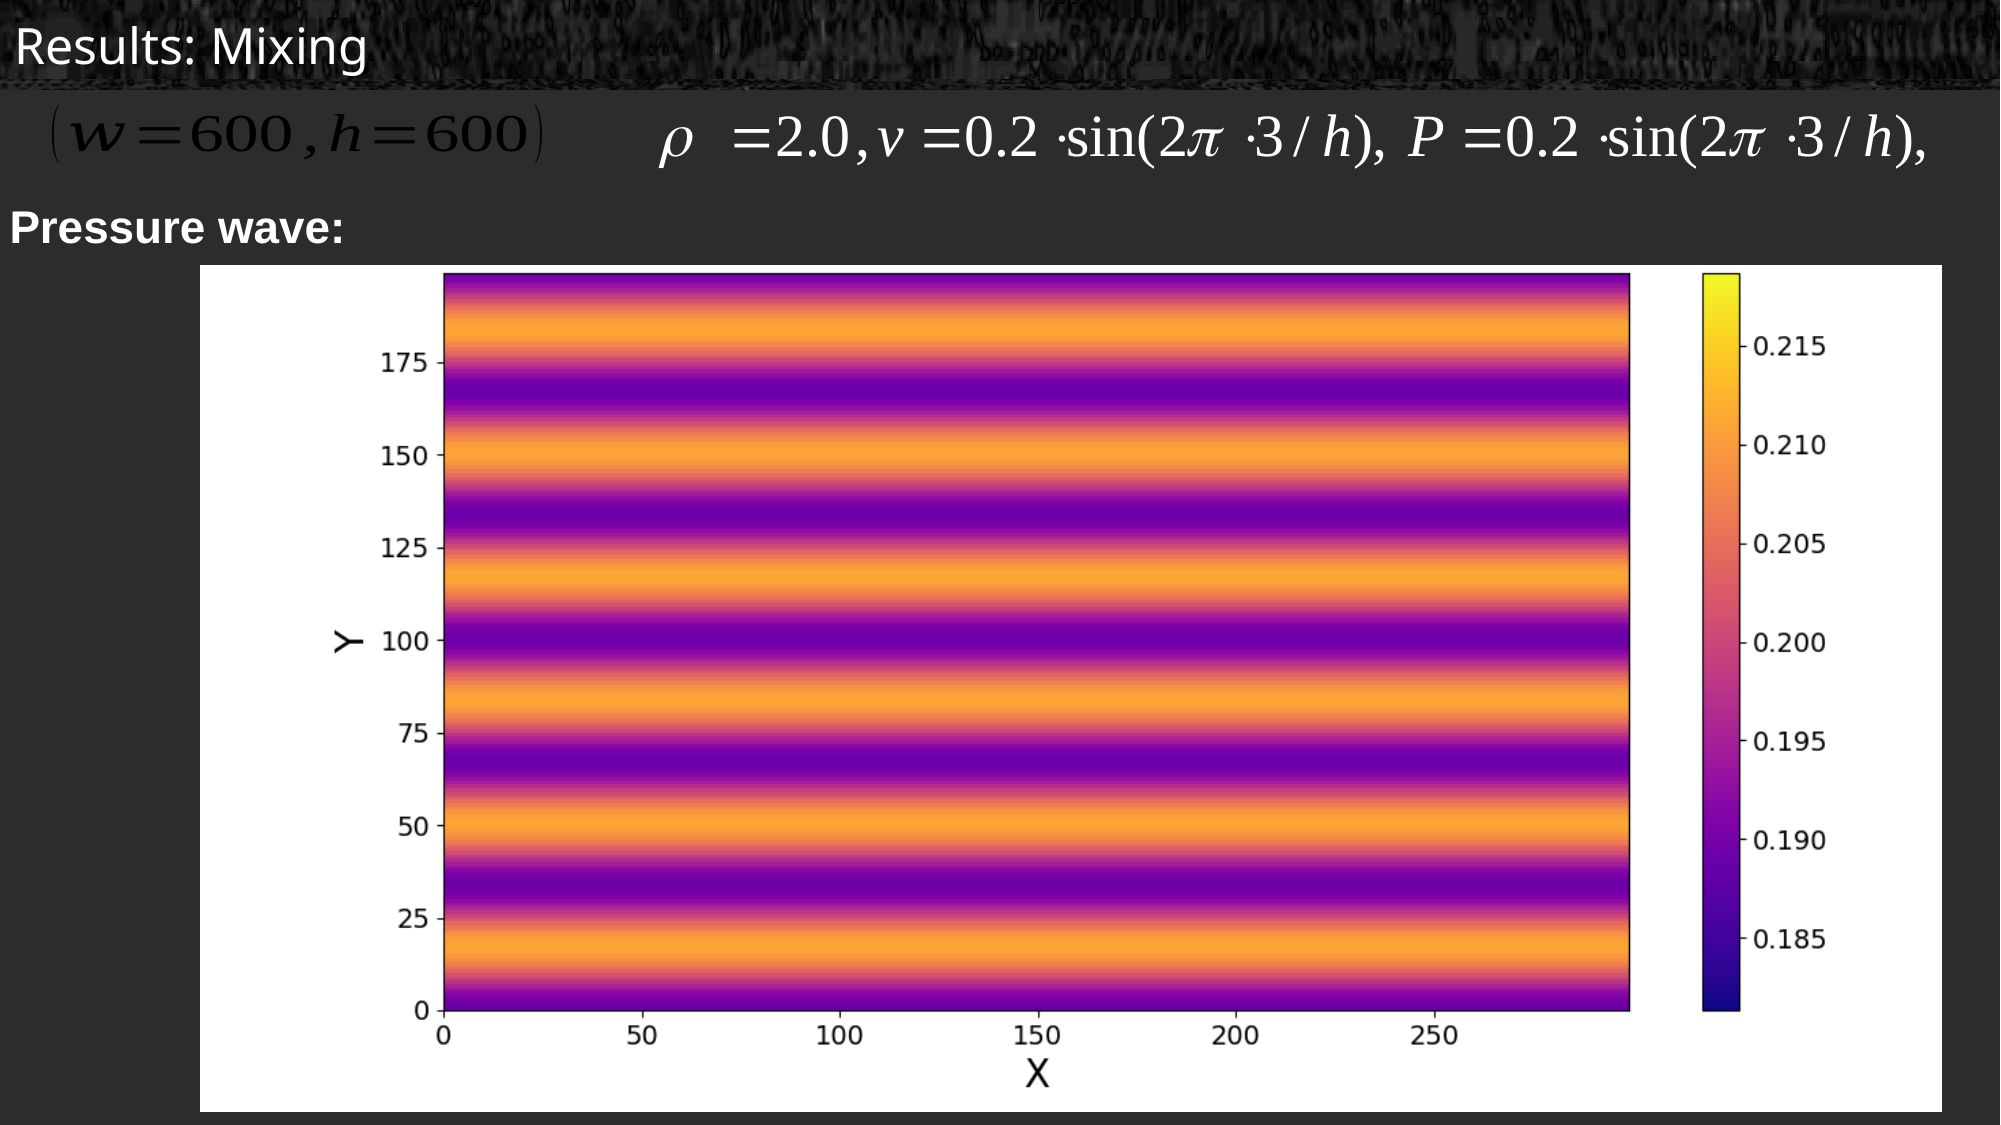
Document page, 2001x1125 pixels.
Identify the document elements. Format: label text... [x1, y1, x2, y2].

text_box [647, 95, 1942, 186]
text_box Pressure wave: [0, 190, 433, 261]
picture [0, 0, 2000, 90]
picture [199, 265, 1942, 1112]
